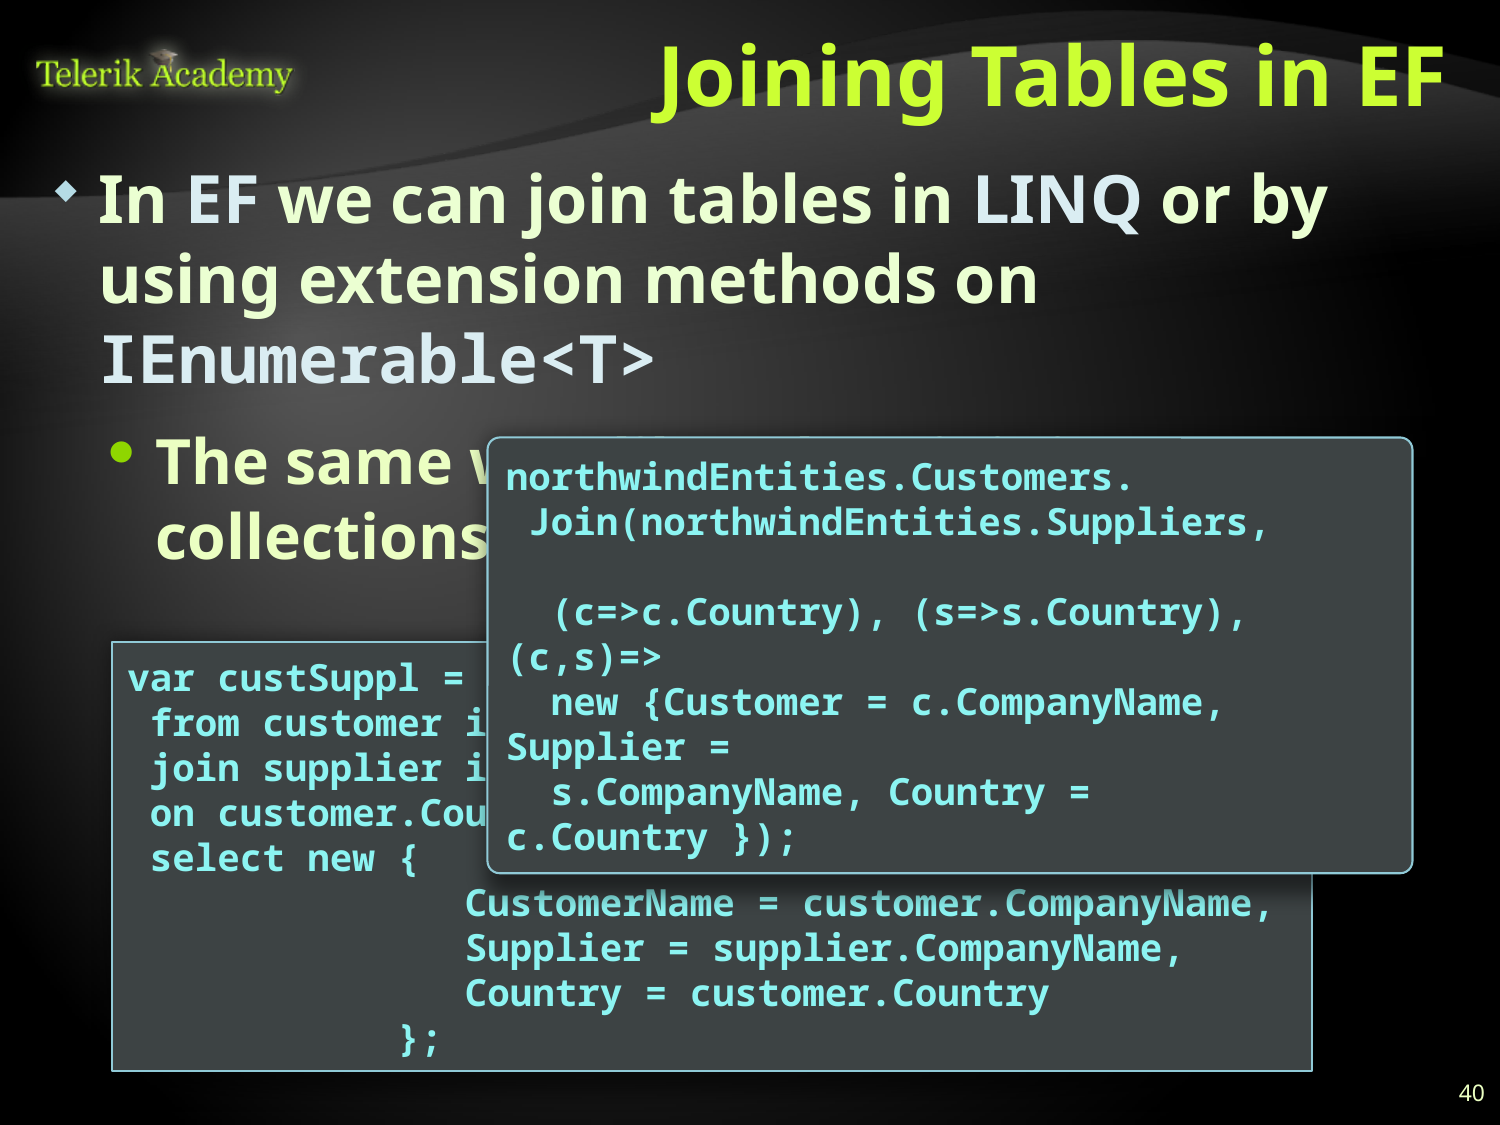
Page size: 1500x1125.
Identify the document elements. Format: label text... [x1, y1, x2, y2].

picture [24, 37, 300, 108]
text_box northwindEntities.Customers. Join(northwindEntities.Suppliers, (c=>c.Country), (s=>s.Country), (c,s)=> new {Customer = c.CompanyName, Supplier = s.CompanyName, Country = c.Country }); [487, 437, 1413, 874]
text_box var custSuppl = from customer in northwindEntities.Customers join supplier in northwindEntities.Suppliers on customer.Country equals supplier.Country select new { CustomerName = customer.CompanyName, Supplier = supplier.CompanyName, Country = customer.Country }; [112, 642, 1313, 1071]
title Joining Tables in EF [300, 12, 1463, 149]
slide_number 40 [1425, 1074, 1500, 1113]
picture [0, 0, 1500, 1125]
list In EF we can join tables in LINQ or by using extension methods on IEnumerable<T> The same way like when joining collections [37, 149, 1463, 1075]
